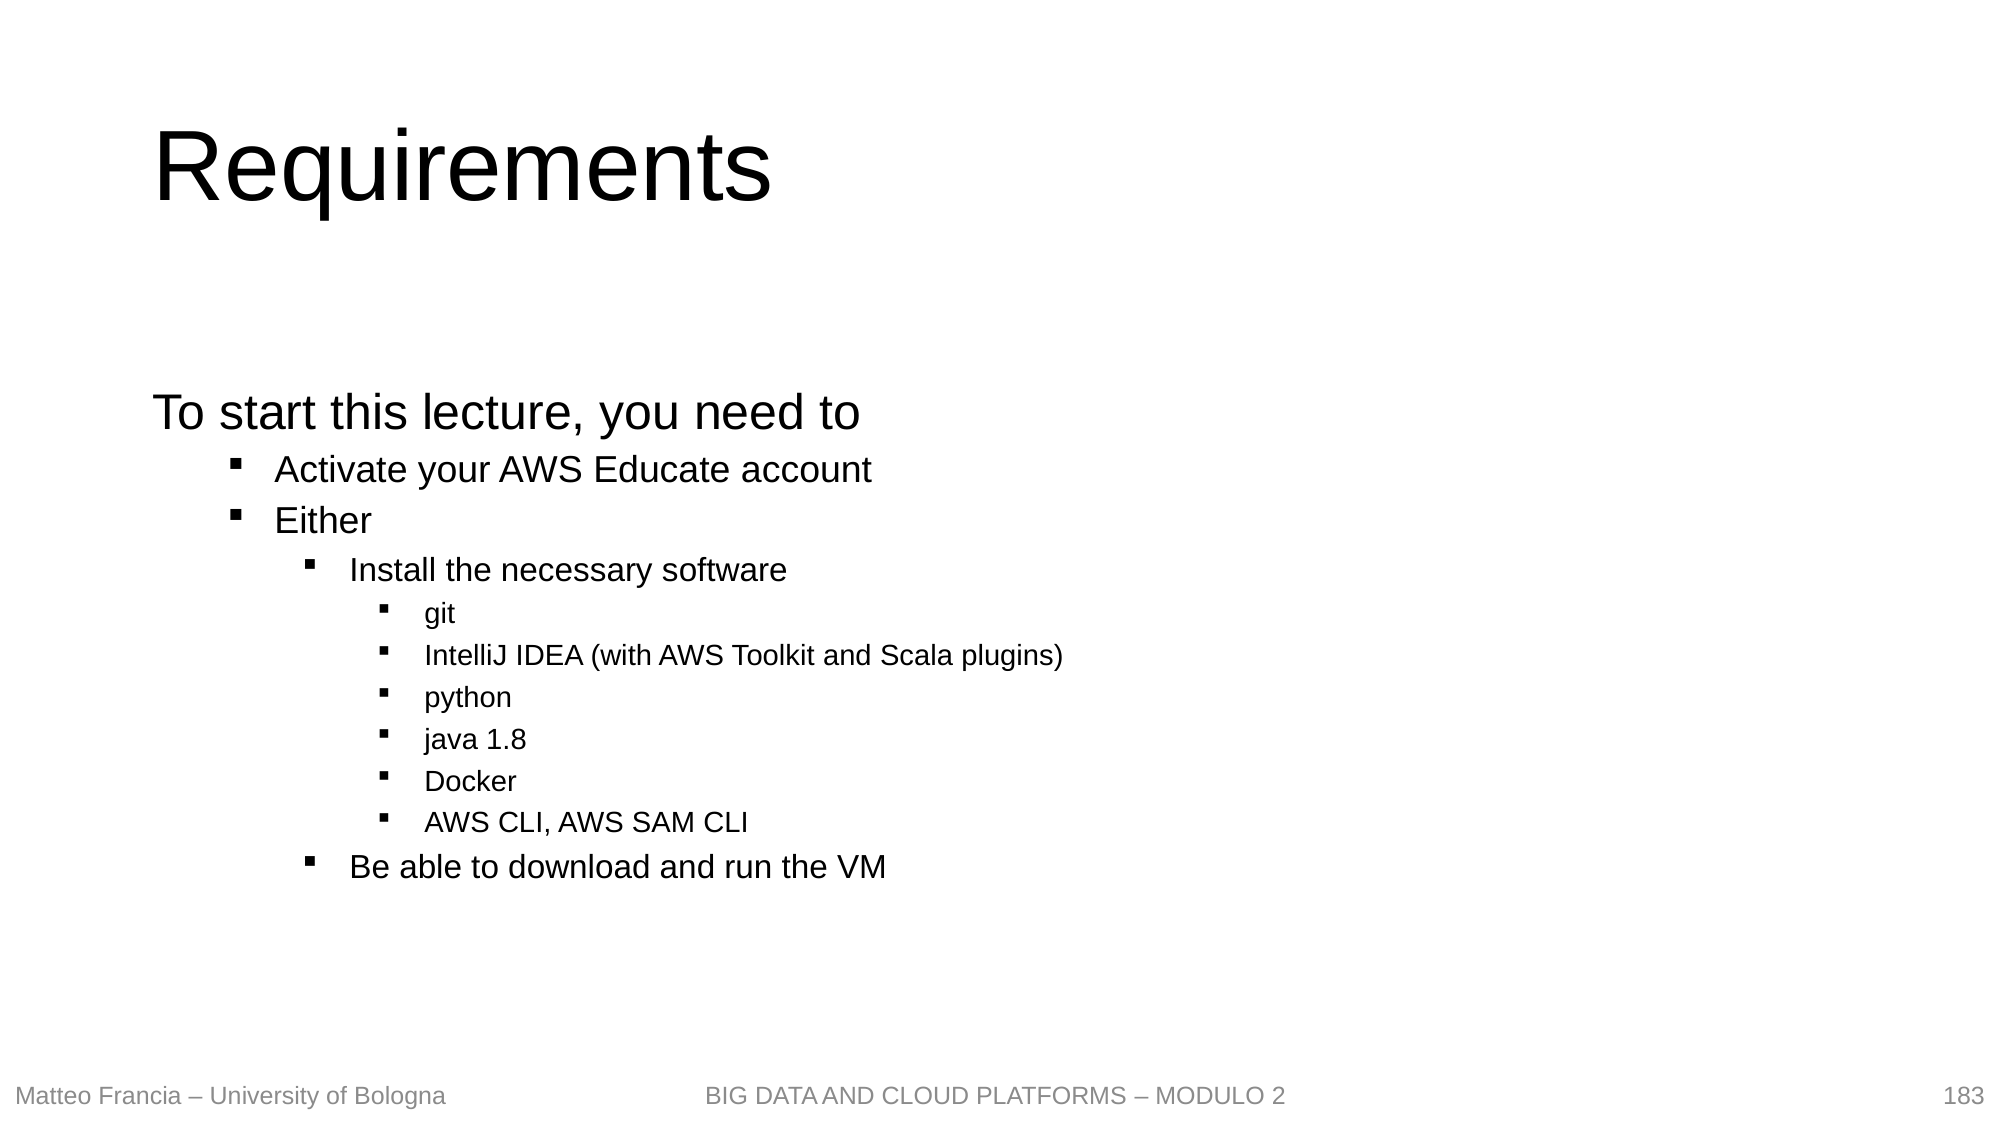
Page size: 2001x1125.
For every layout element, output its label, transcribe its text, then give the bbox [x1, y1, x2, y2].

footer Matteo Francia – University of Bologna [0, 1065, 466, 1125]
list To start this lecture, you need to Activate your AWS Educate account Either Install the necessary software git IntelliJ IDEA (with AWS Toolkit and Scala plugins) python java 1.8 Docker AWS CLI, AWS SAM CLI Be able to download and run the VM [137, 278, 1863, 993]
title Requirements [137, 59, 1863, 278]
slide_number 183 [1550, 1065, 2000, 1125]
